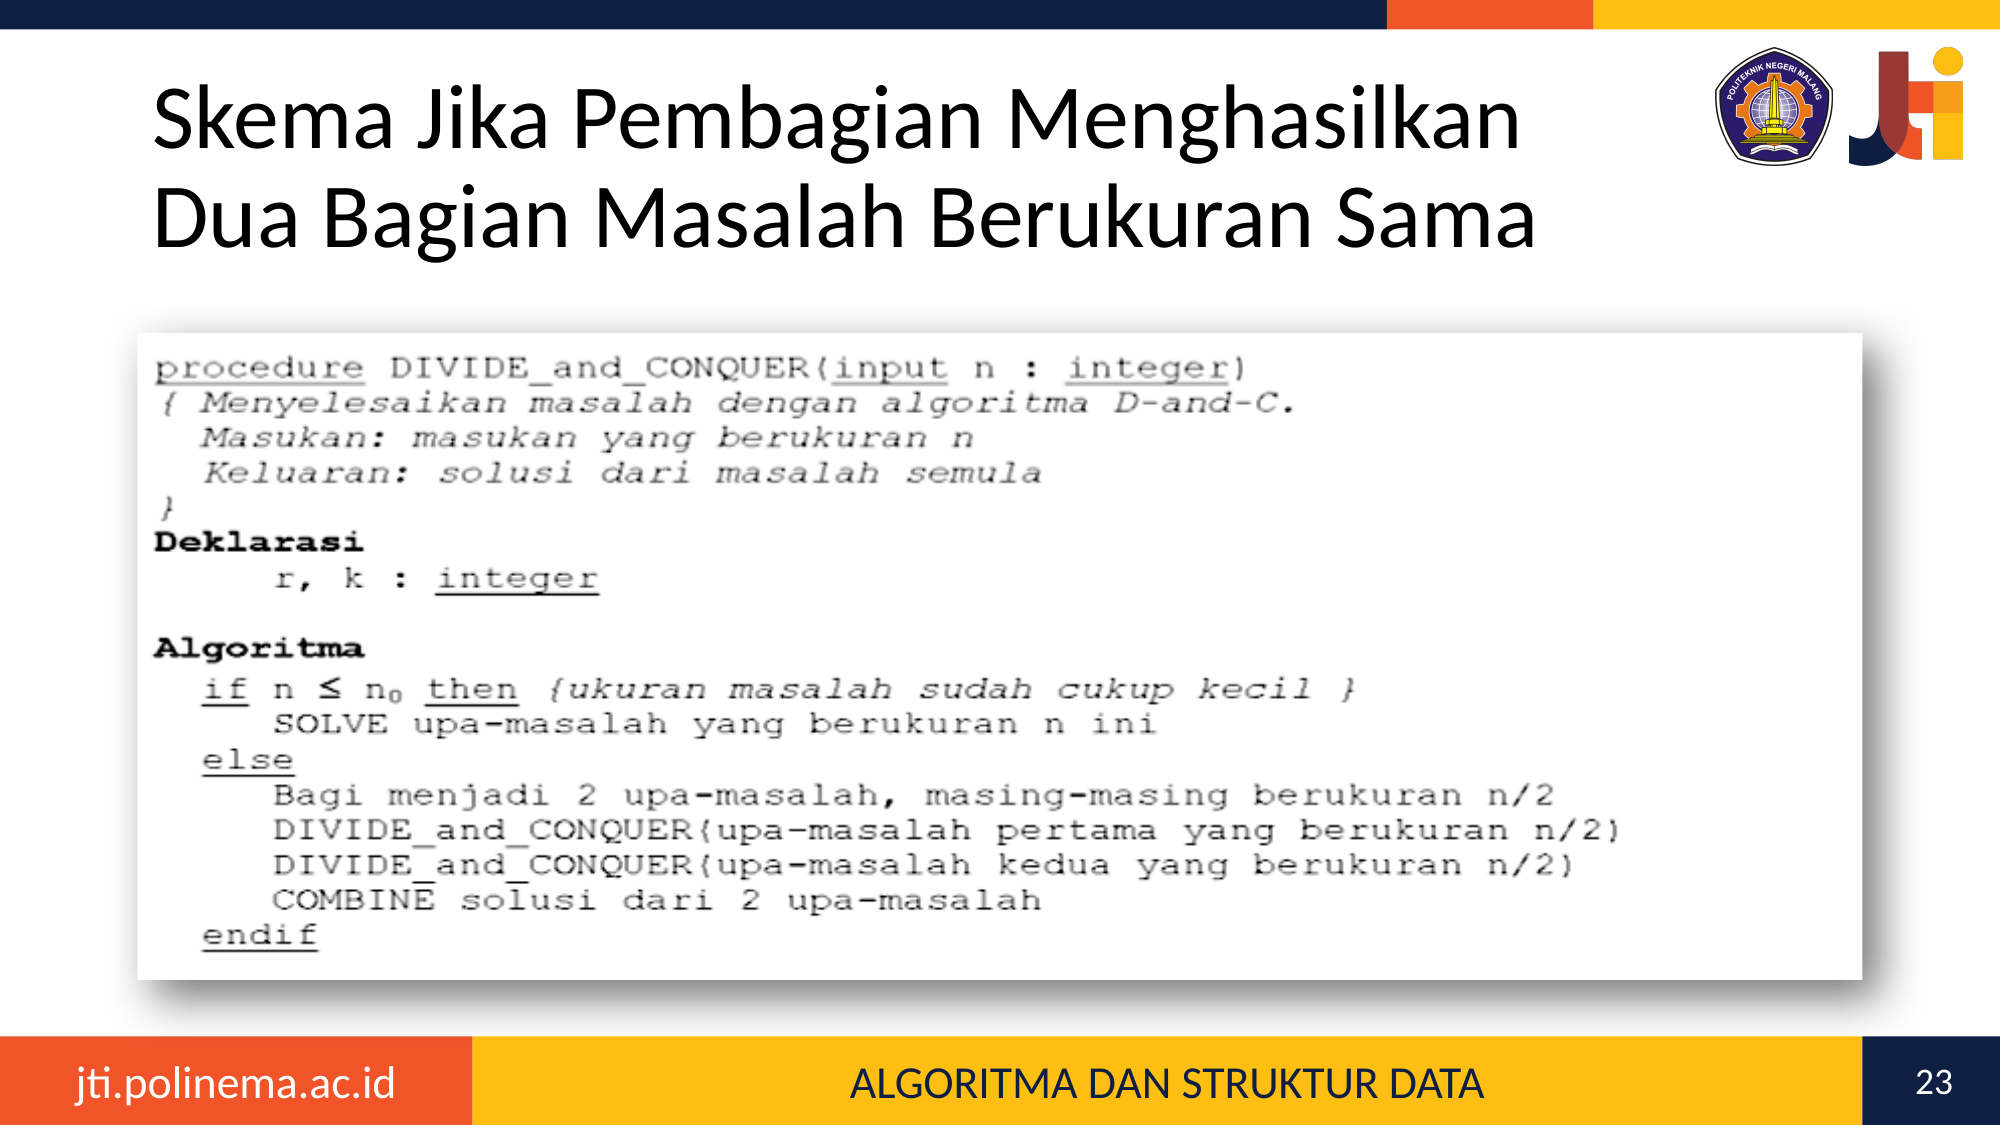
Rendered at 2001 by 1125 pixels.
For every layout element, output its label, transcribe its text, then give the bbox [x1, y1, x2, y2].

slide_number 23 [1888, 1049, 1980, 1110]
picture [1715, 47, 1833, 166]
title Skema Jika Pembagian Menghasilkan Dua Bagian Masalah Berukuran Sama [137, 59, 1673, 278]
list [137, 333, 1863, 980]
picture [1849, 47, 1963, 166]
